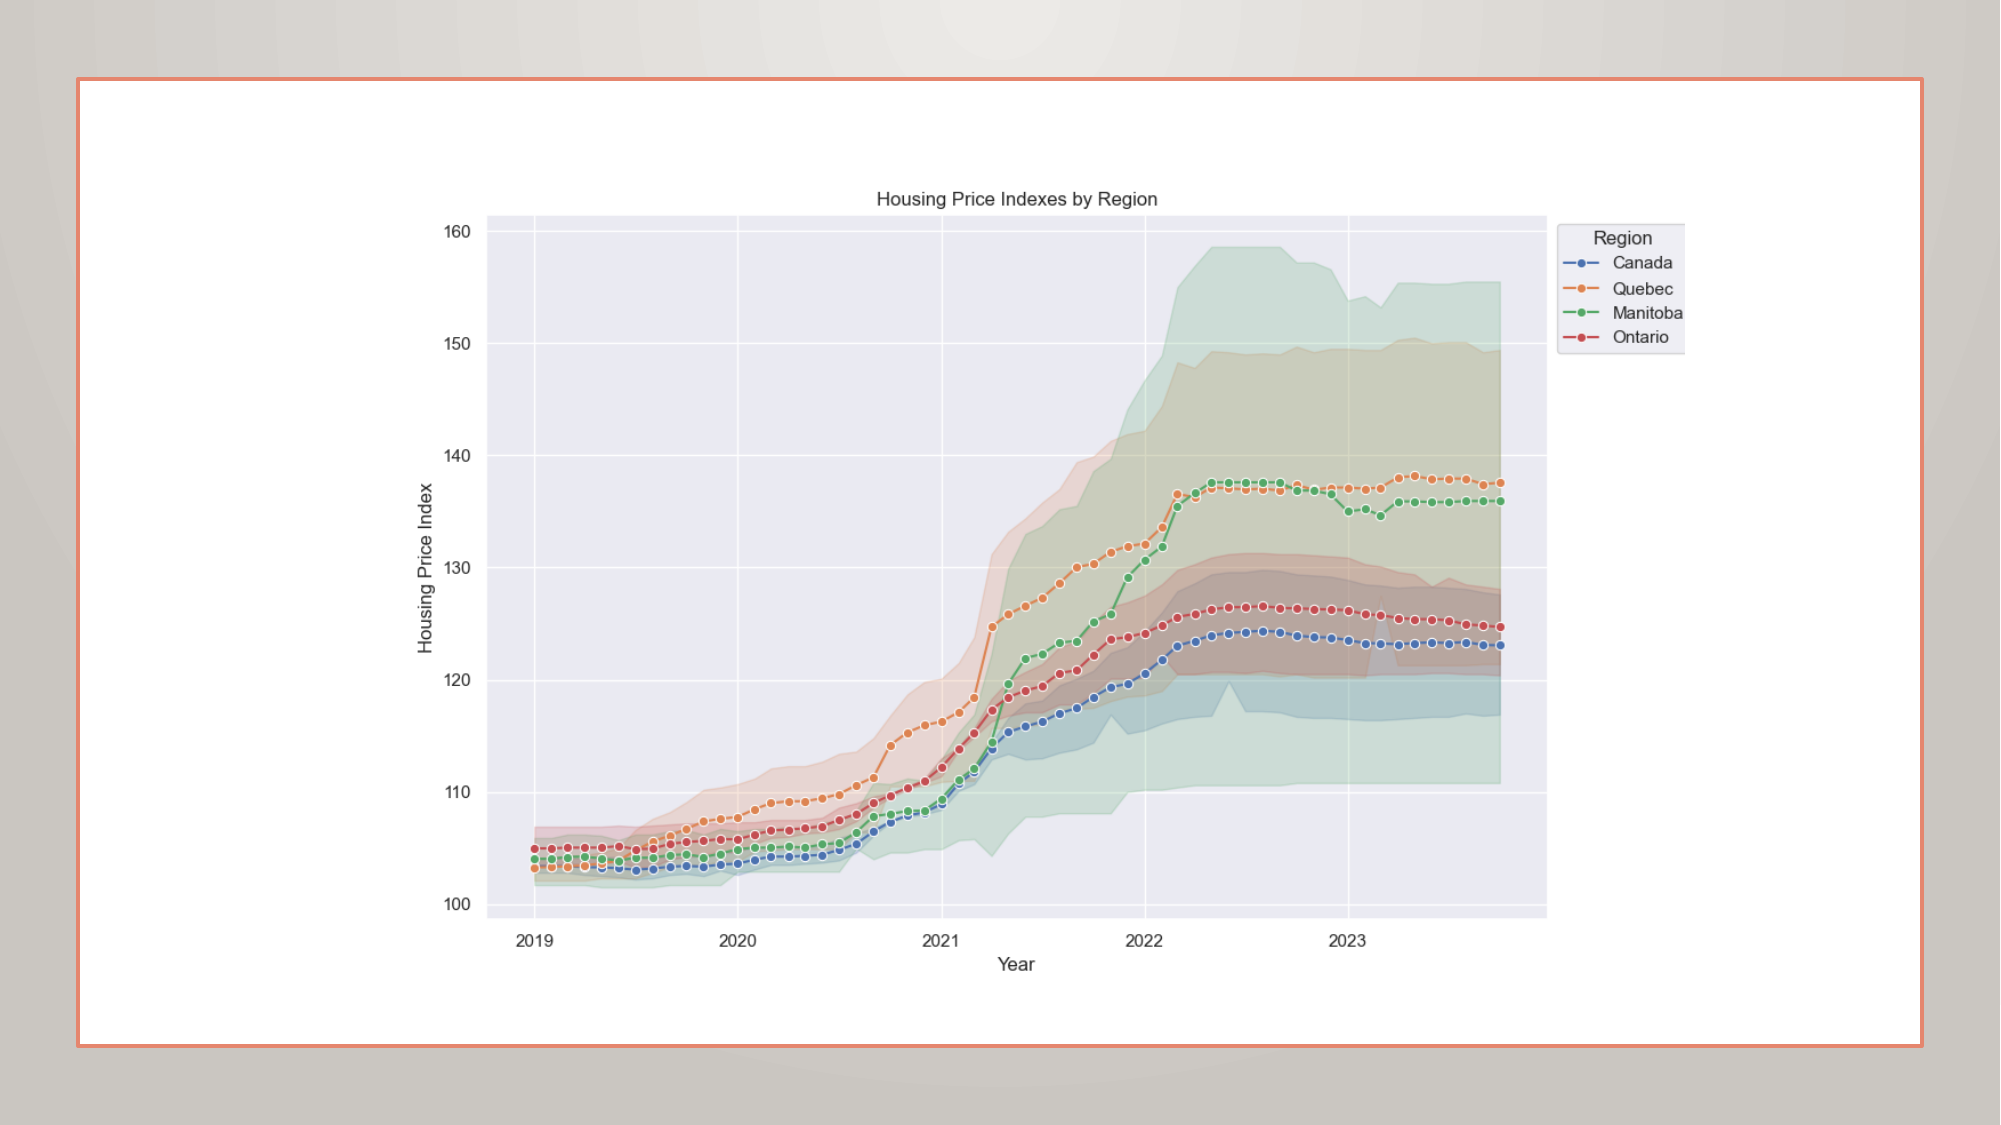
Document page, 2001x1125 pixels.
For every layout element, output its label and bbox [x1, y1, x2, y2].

text_box [0, 0, 2000, 1125]
picture [315, 105, 1685, 1020]
text_box [77, 77, 1923, 1048]
